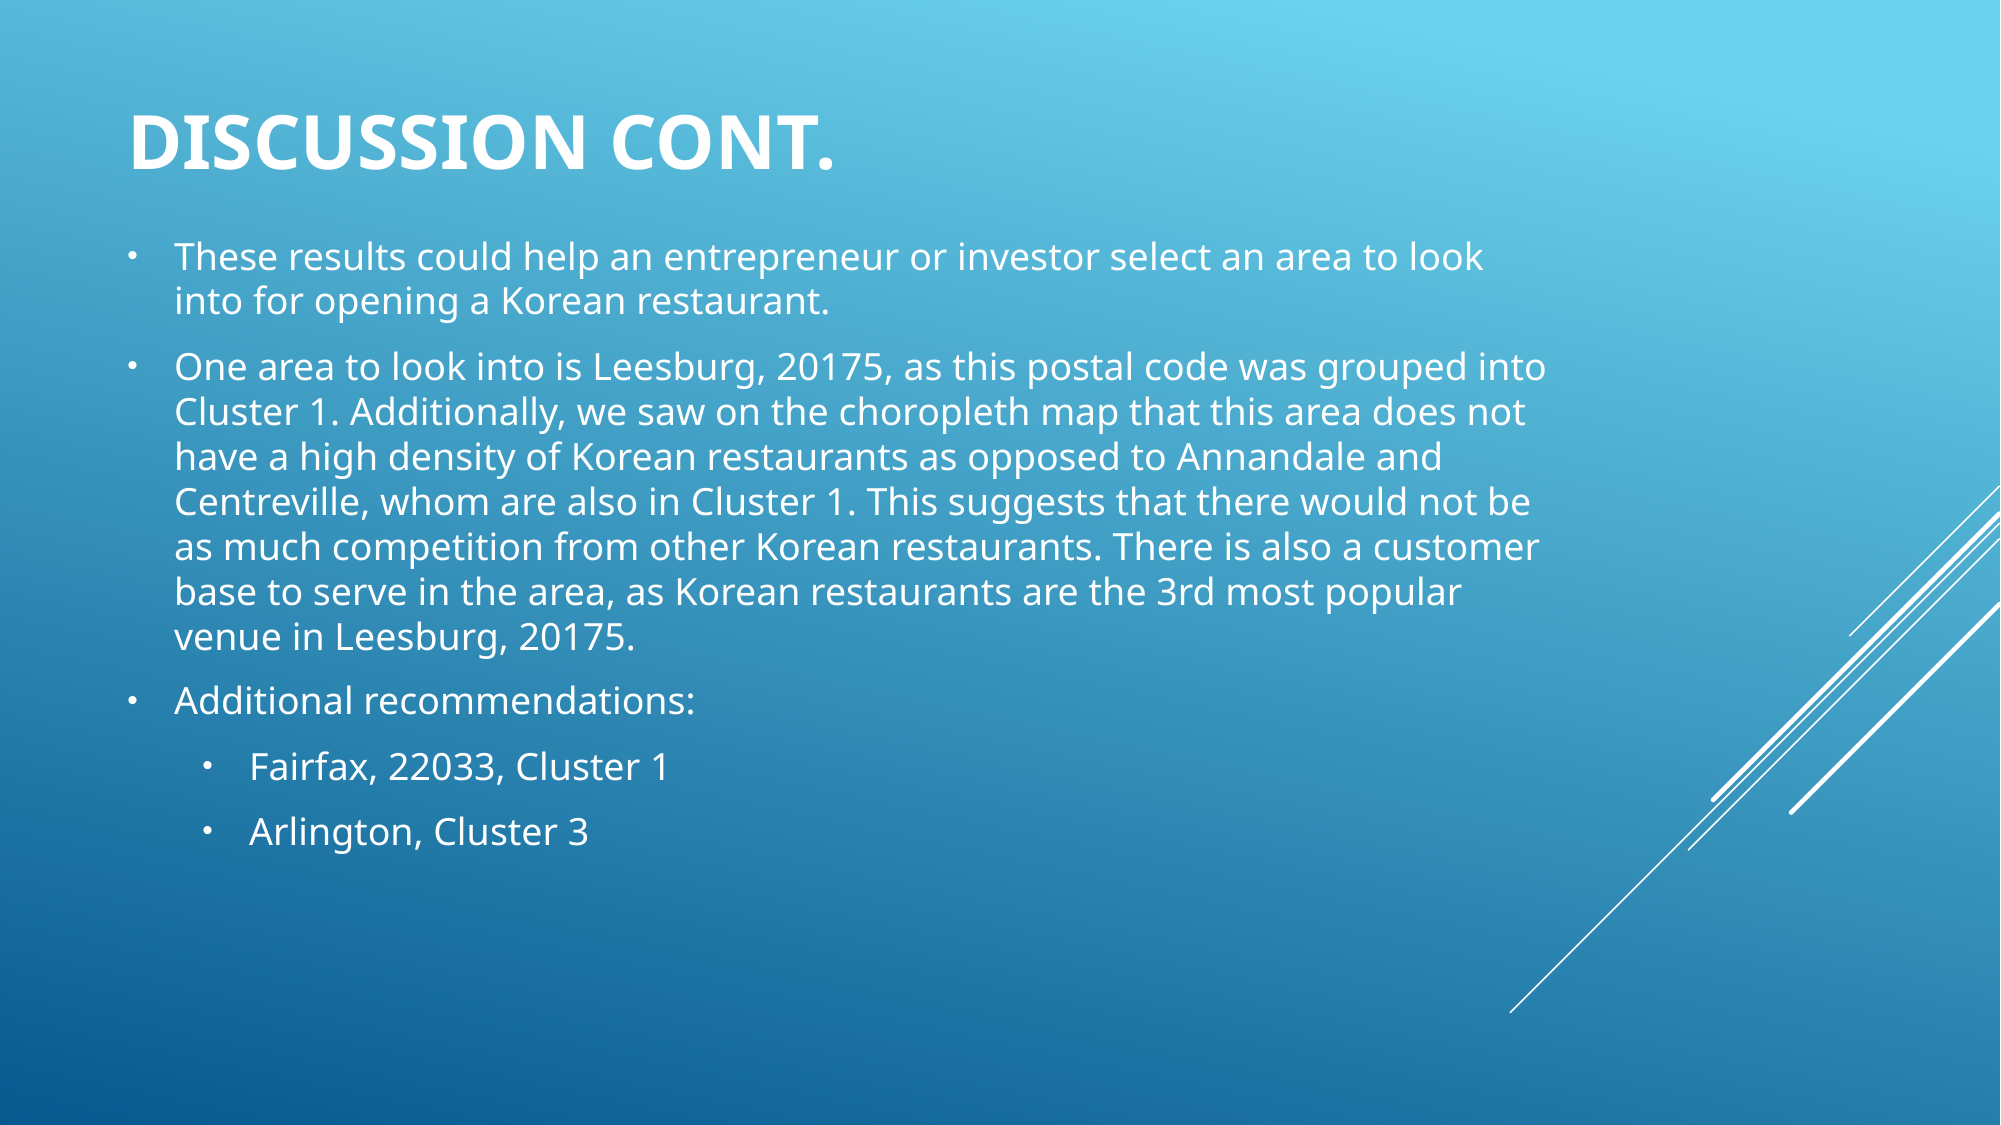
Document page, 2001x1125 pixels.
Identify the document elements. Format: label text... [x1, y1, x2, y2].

list These results could help an entrepreneur or investor select an area to look into for opening a Korean restaurant. One area to look into is Leesburg, 20175, as this postal code was grouped into Cluster 1. Additionally, we saw on the choropleth map that this area does not have a high density of Korean restaurants as opposed to Annandale and Centreville, whom are also in Cluster 1. This suggests that there would not be as much competition from other Korean restaurants. There is also a customer base to serve in the area, as Korean restaurants are the 3rd most popular venue in Leesburg, 20175. Additional recommendations: Fairfax, 22033, Cluster 1 Arlington, Cluster 3 [112, 224, 1565, 921]
title Discussion cont. [112, 65, 1513, 192]
